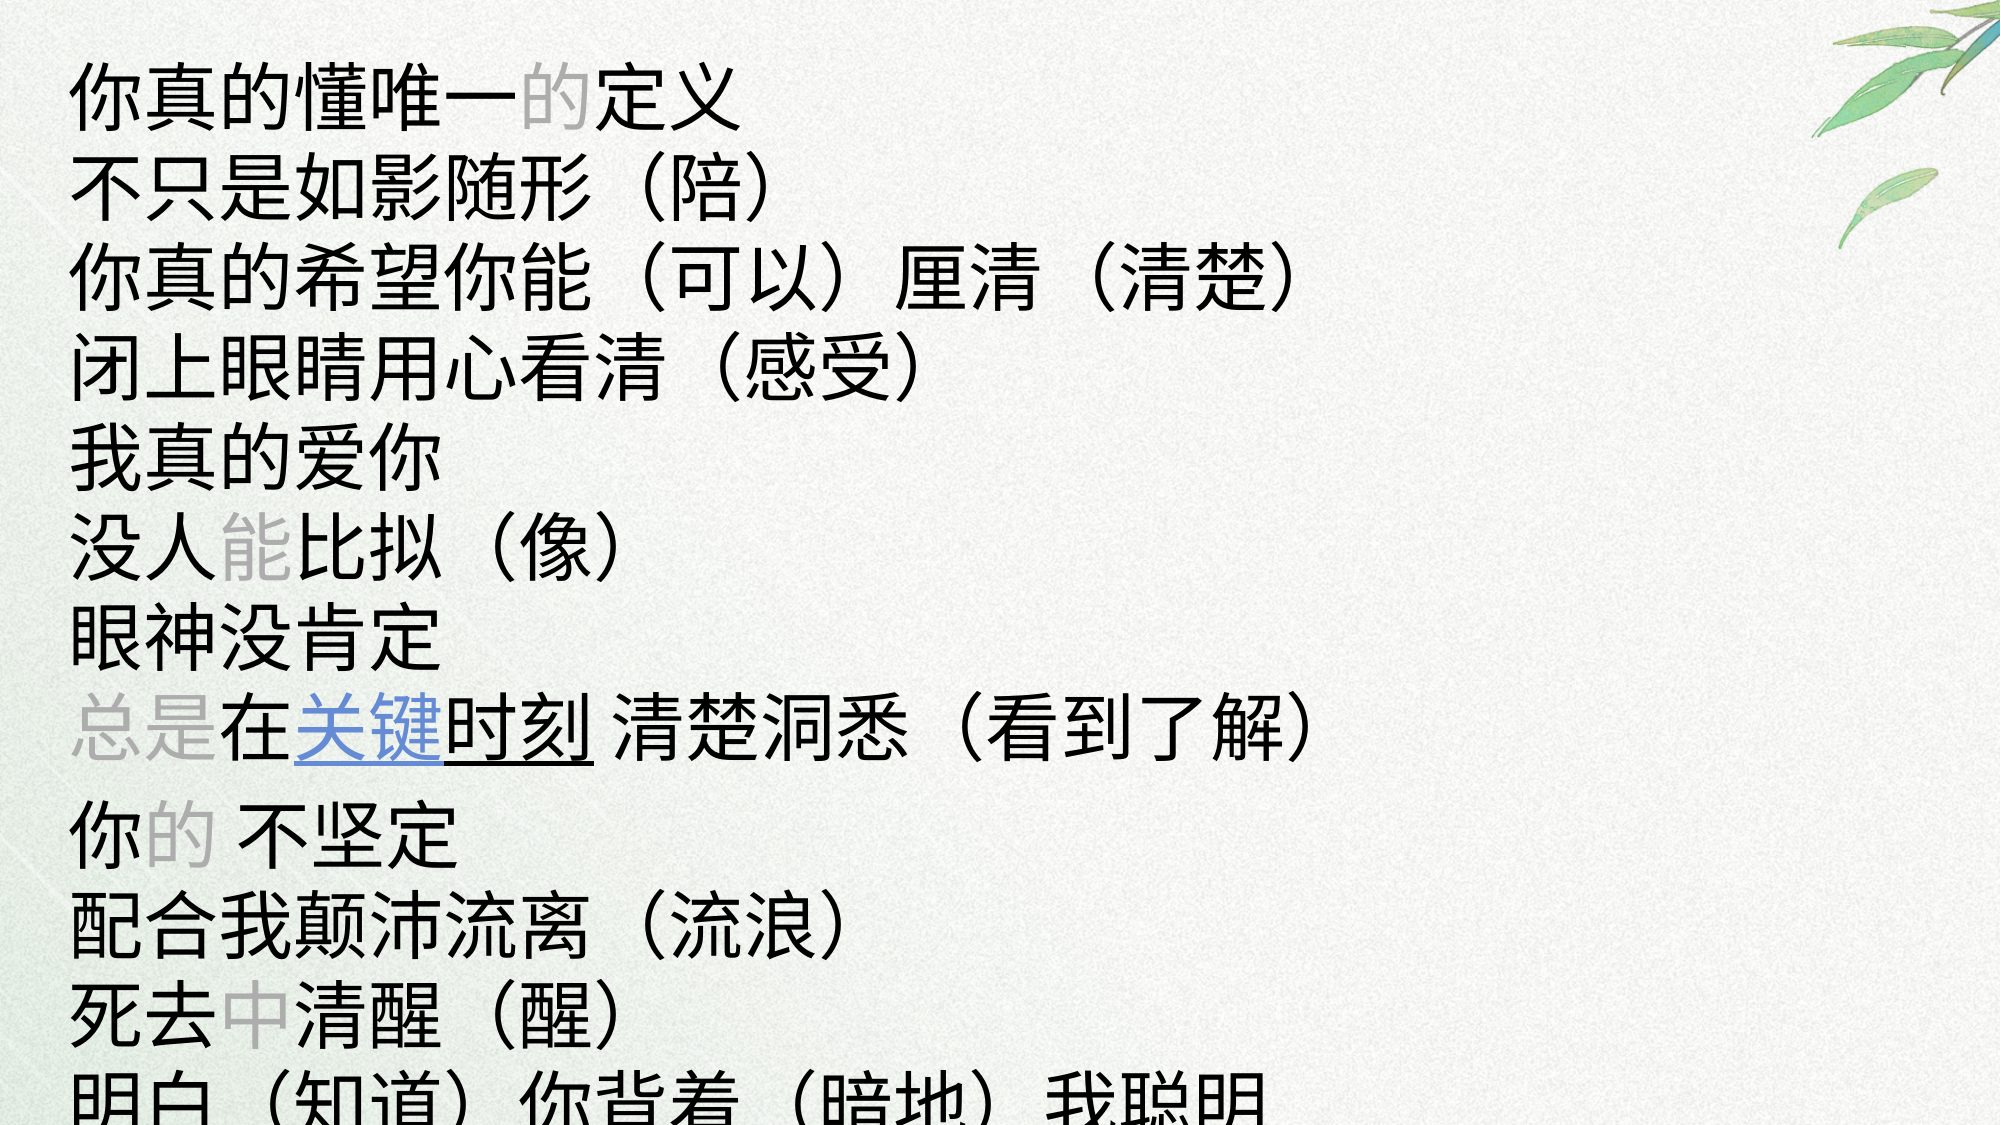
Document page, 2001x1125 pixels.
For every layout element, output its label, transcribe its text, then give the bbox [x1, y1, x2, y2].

picture [0, 0, 2000, 1125]
text_box 你真的懂唯一的定义 不只是如影随形（陪） 你真的希望你能（可以）厘清（清楚） 闭上眼睛用心看清（感受） 我真的爱你 没人能比拟（像） 眼神没肯定 总是在关键时刻 清楚洞悉（看到了解） 你的 不坚定 配合我颠沛流离（流浪） 死去中清醒（醒） 明白（知道）你背着（暗地）我聪明 [54, 42, 1855, 1045]
